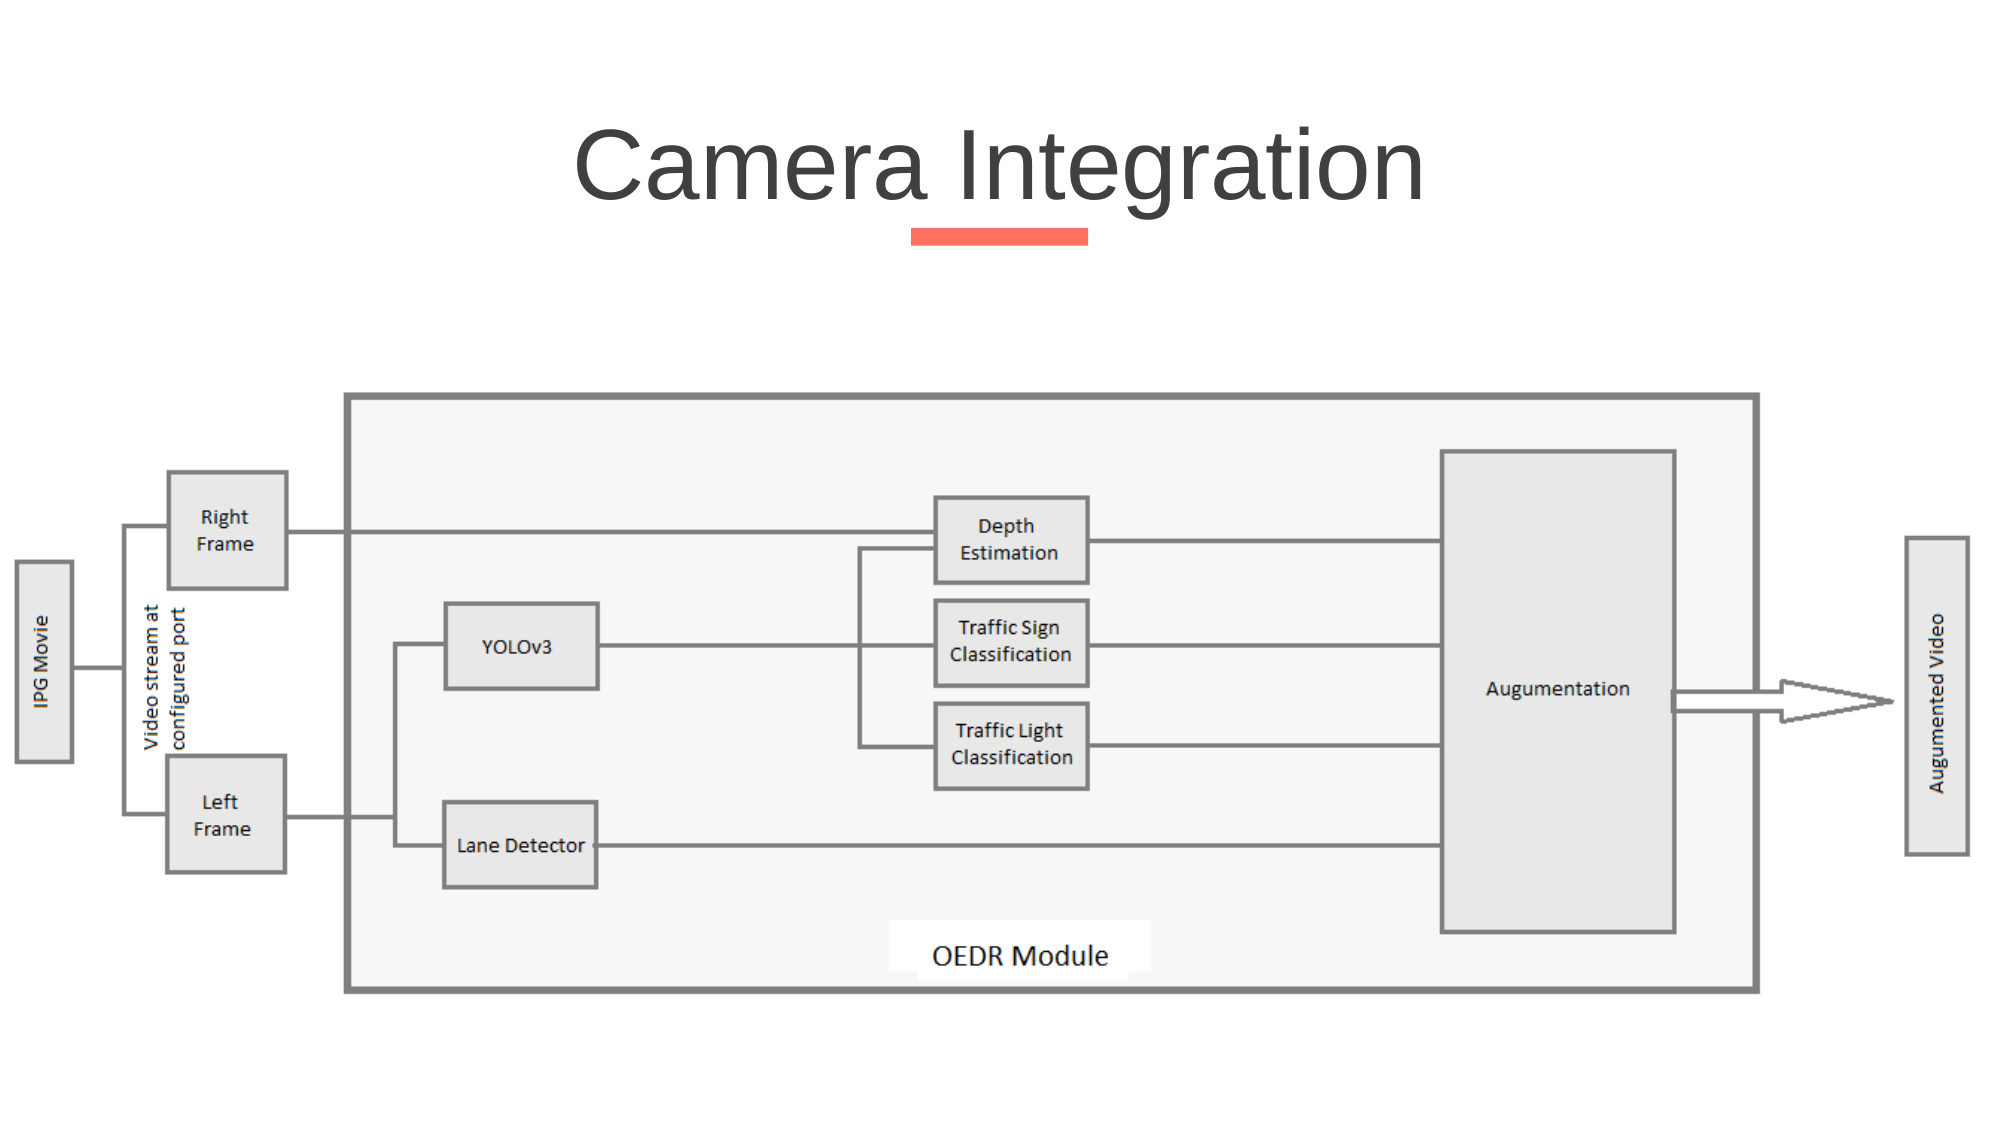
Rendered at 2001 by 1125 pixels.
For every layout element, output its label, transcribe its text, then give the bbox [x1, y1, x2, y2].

text_box Camera Integration [0, 91, 2000, 227]
text_box [910, 227, 1089, 247]
picture [0, 321, 2000, 1042]
